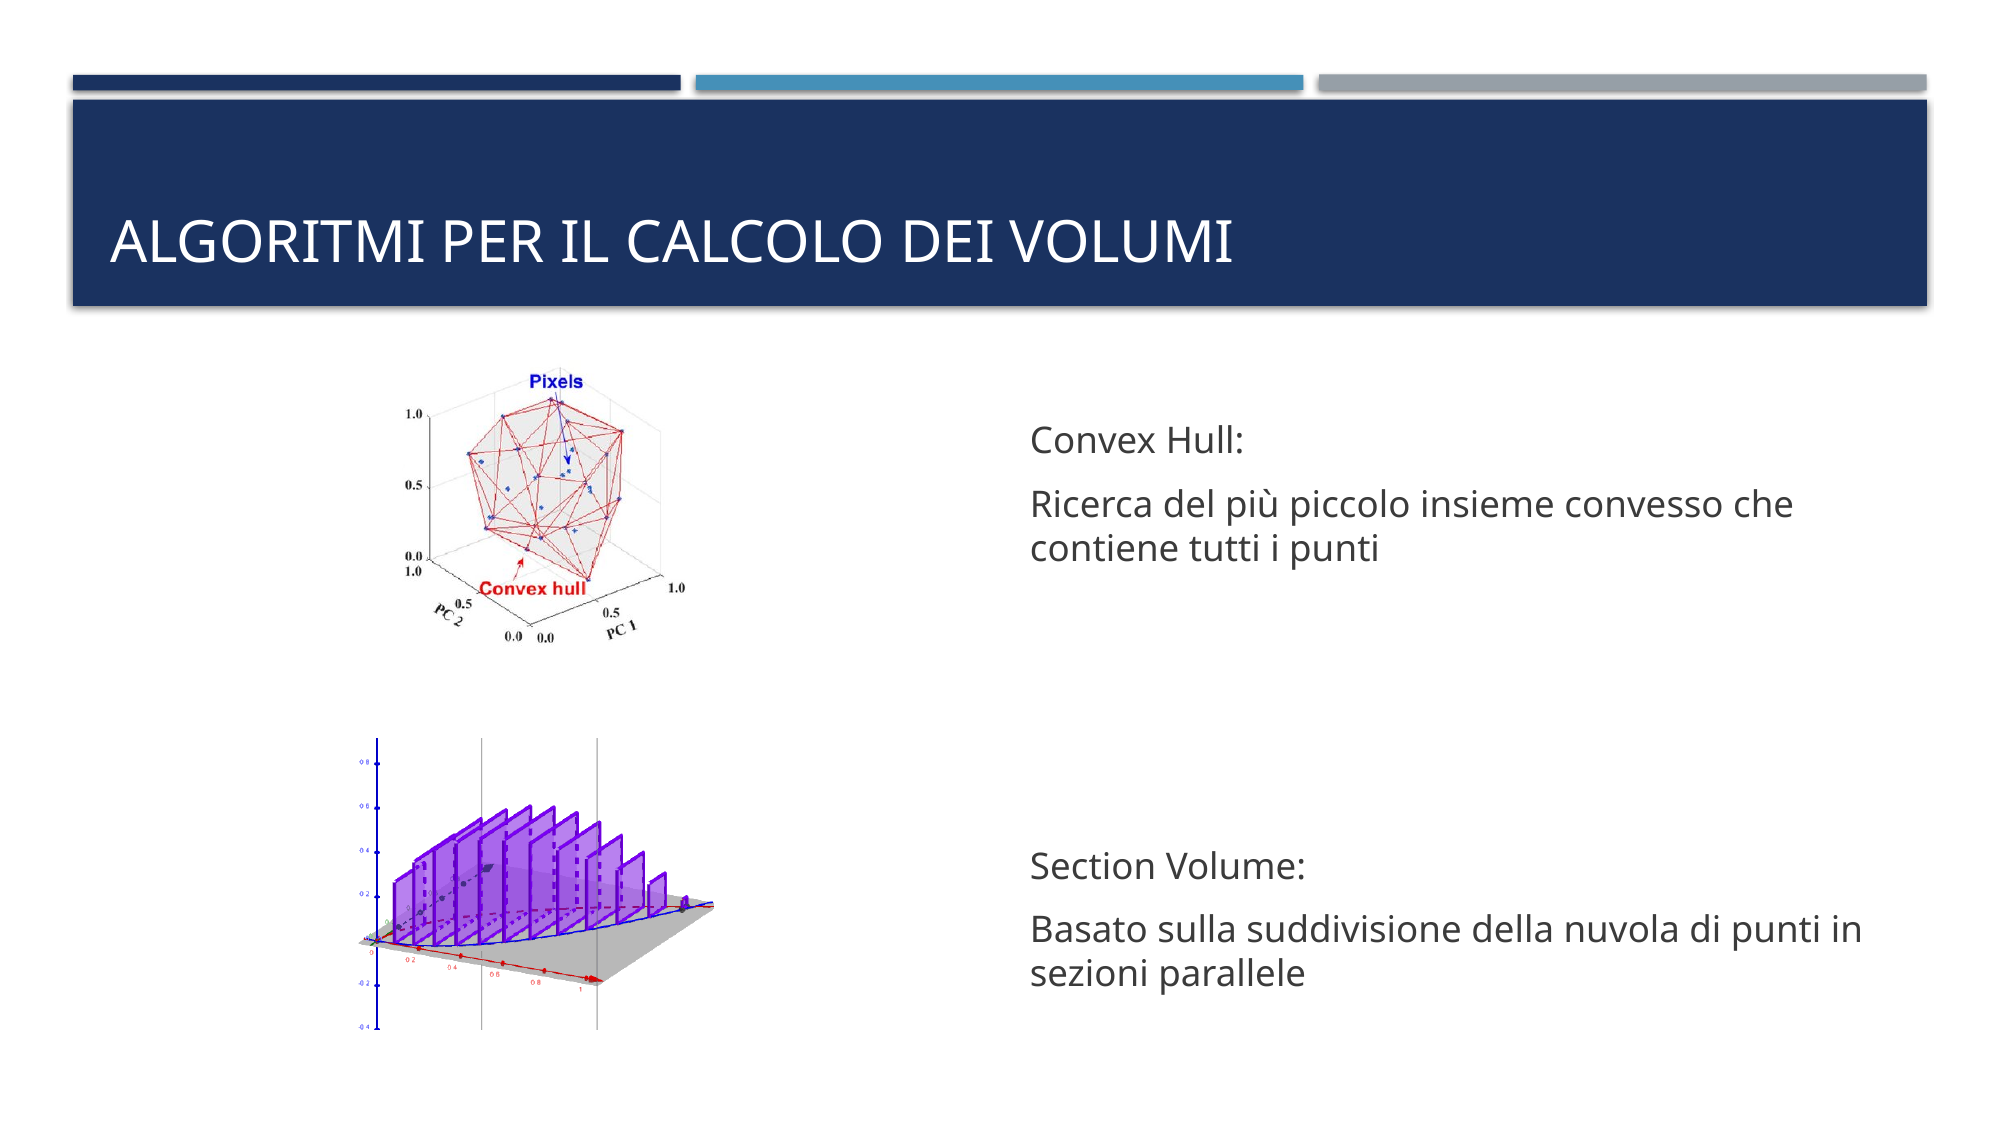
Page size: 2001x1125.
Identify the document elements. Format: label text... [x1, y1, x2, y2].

text_box Convex Hull: Ricerca del più piccolo insieme convesso che contiene tutti i punti Section Volume: Basato sulla suddivisione della nuvola di punti in sezioni parallele [1015, 409, 1905, 1006]
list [358, 737, 715, 1030]
title ALGORITMI PER IL CALCOLO DEI VOLUMI [95, 119, 1905, 282]
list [401, 359, 687, 661]
